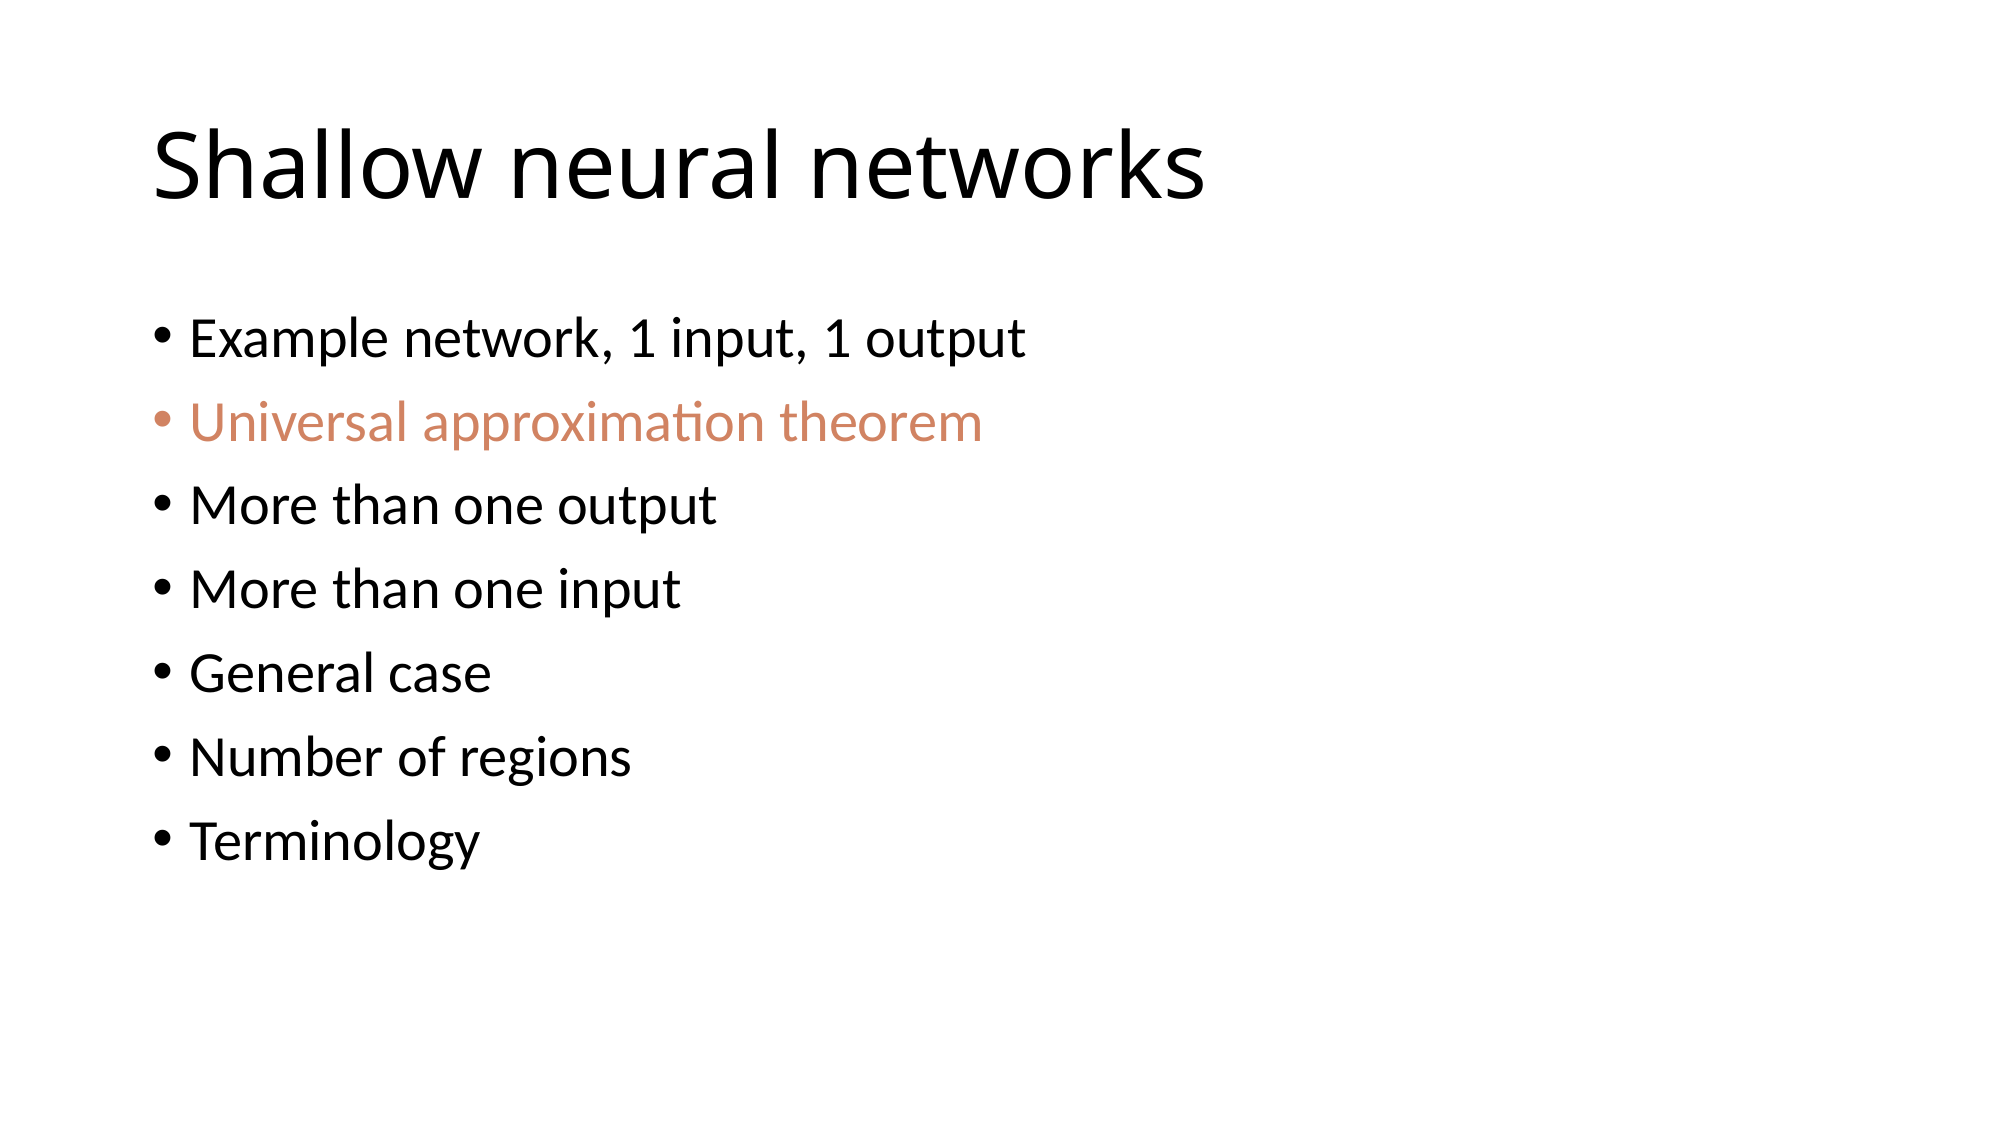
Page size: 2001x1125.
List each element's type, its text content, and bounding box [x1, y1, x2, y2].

title Shallow neural networks [137, 59, 1863, 278]
list Example network, 1 input, 1 output Universal approximation theorem More than one output More than one input General case Number of regions Terminology [137, 299, 1863, 1014]
